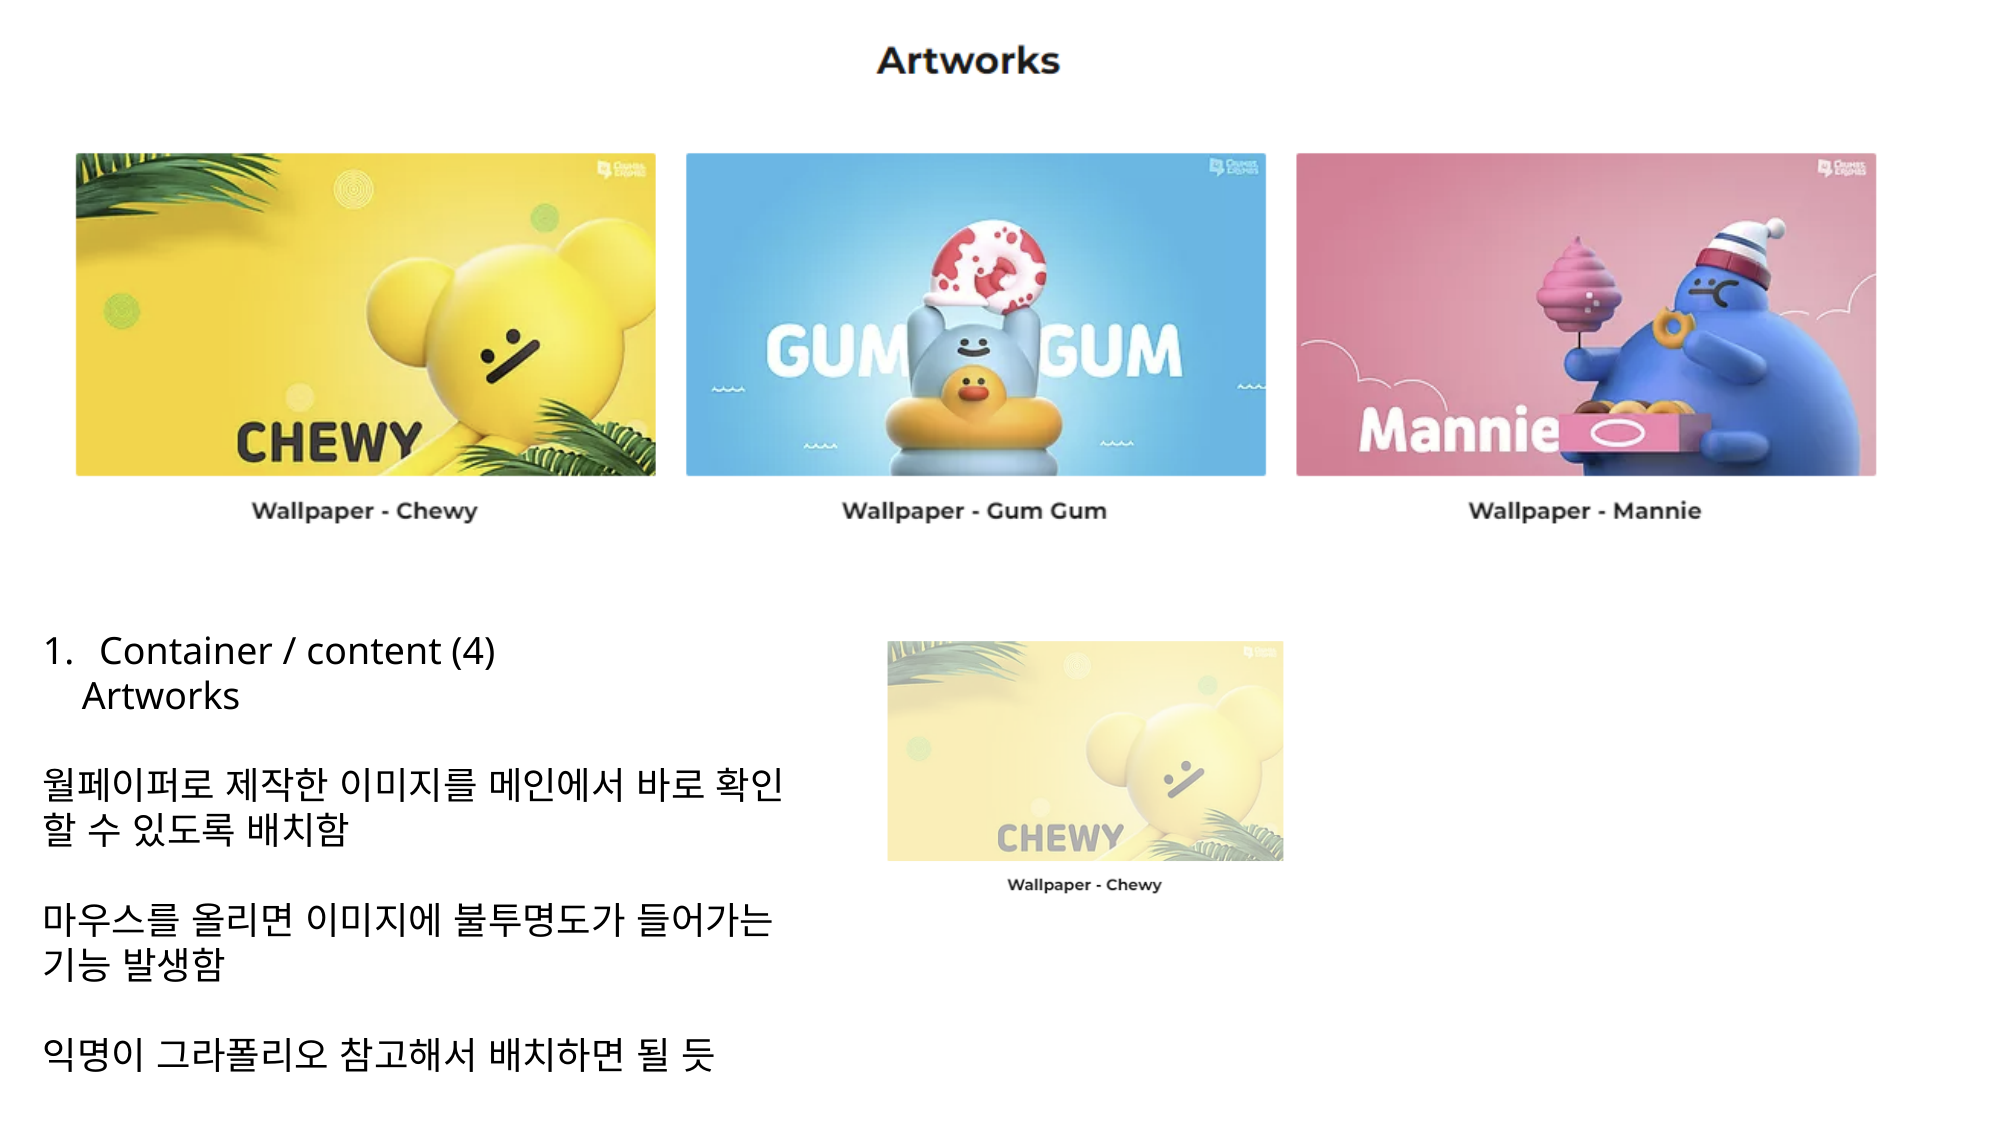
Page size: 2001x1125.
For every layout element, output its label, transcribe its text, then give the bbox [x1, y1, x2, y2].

text_box Container / content (4) Artworks 월페이퍼로 제작한 이미지를 메인에서 바로 확인 할 수 있도록 배치함 마우스를 올리면 이미지에 불투명도가 들어가는 기능 발생함 익명이 그라폴리오 참고해서 배치하면 될 듯 [28, 620, 841, 1085]
picture [0, 0, 2000, 912]
